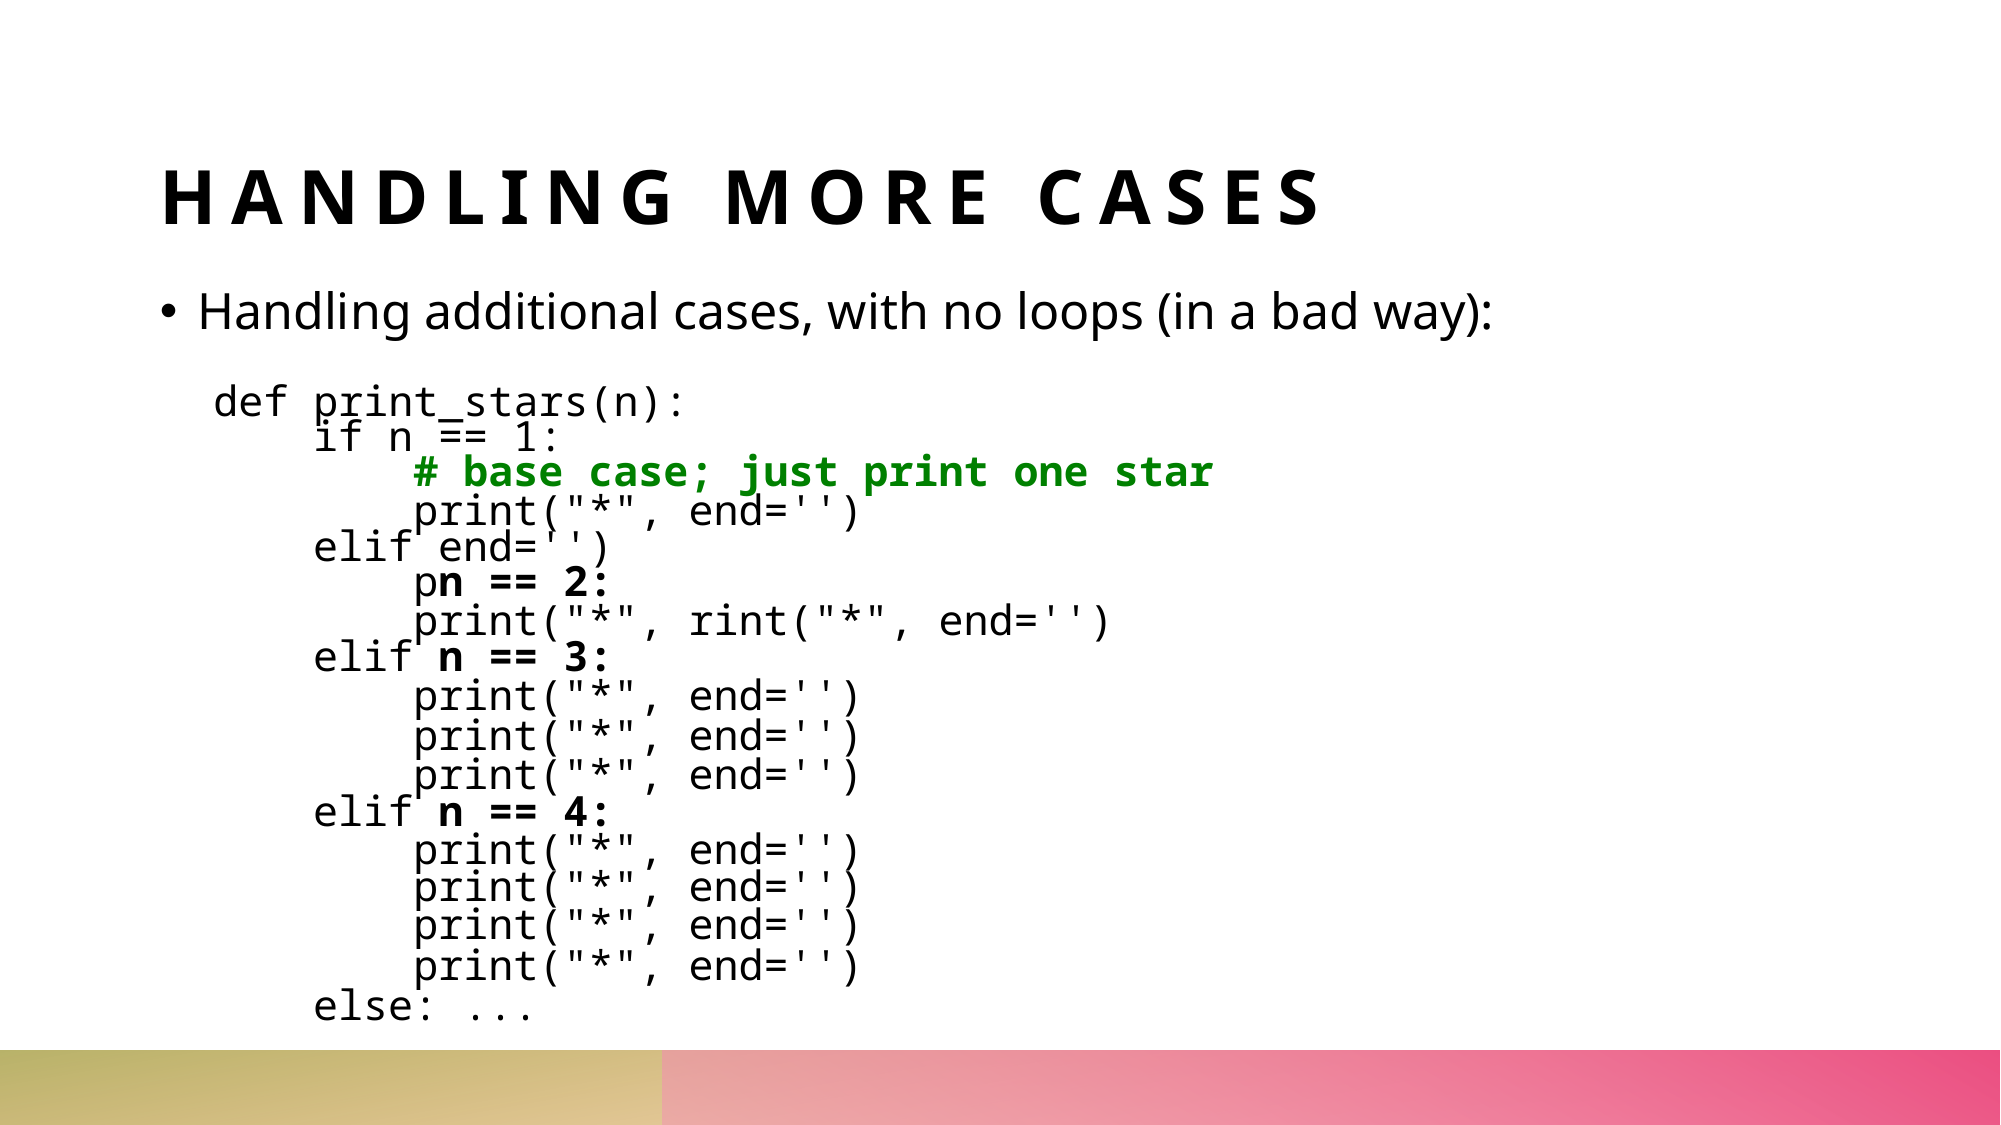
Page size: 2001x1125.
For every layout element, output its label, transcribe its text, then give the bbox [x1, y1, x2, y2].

list Handling additional cases, with no loops (in a bad way): [159, 267, 1840, 995]
text_box def print_stars(n): if n == 1: # base case; just print one star print("*", end='') elif end='') pn == 2: print("*", rint("*", end='') elif n == 3: print("*", end='') print("*", end='') print("*", end='') elif n == 4: print("*", end='') print("*", end='') print("*", end='') print("*", end='') else: ... [123, 381, 1228, 1036]
title Handling more cases [159, 128, 1840, 240]
